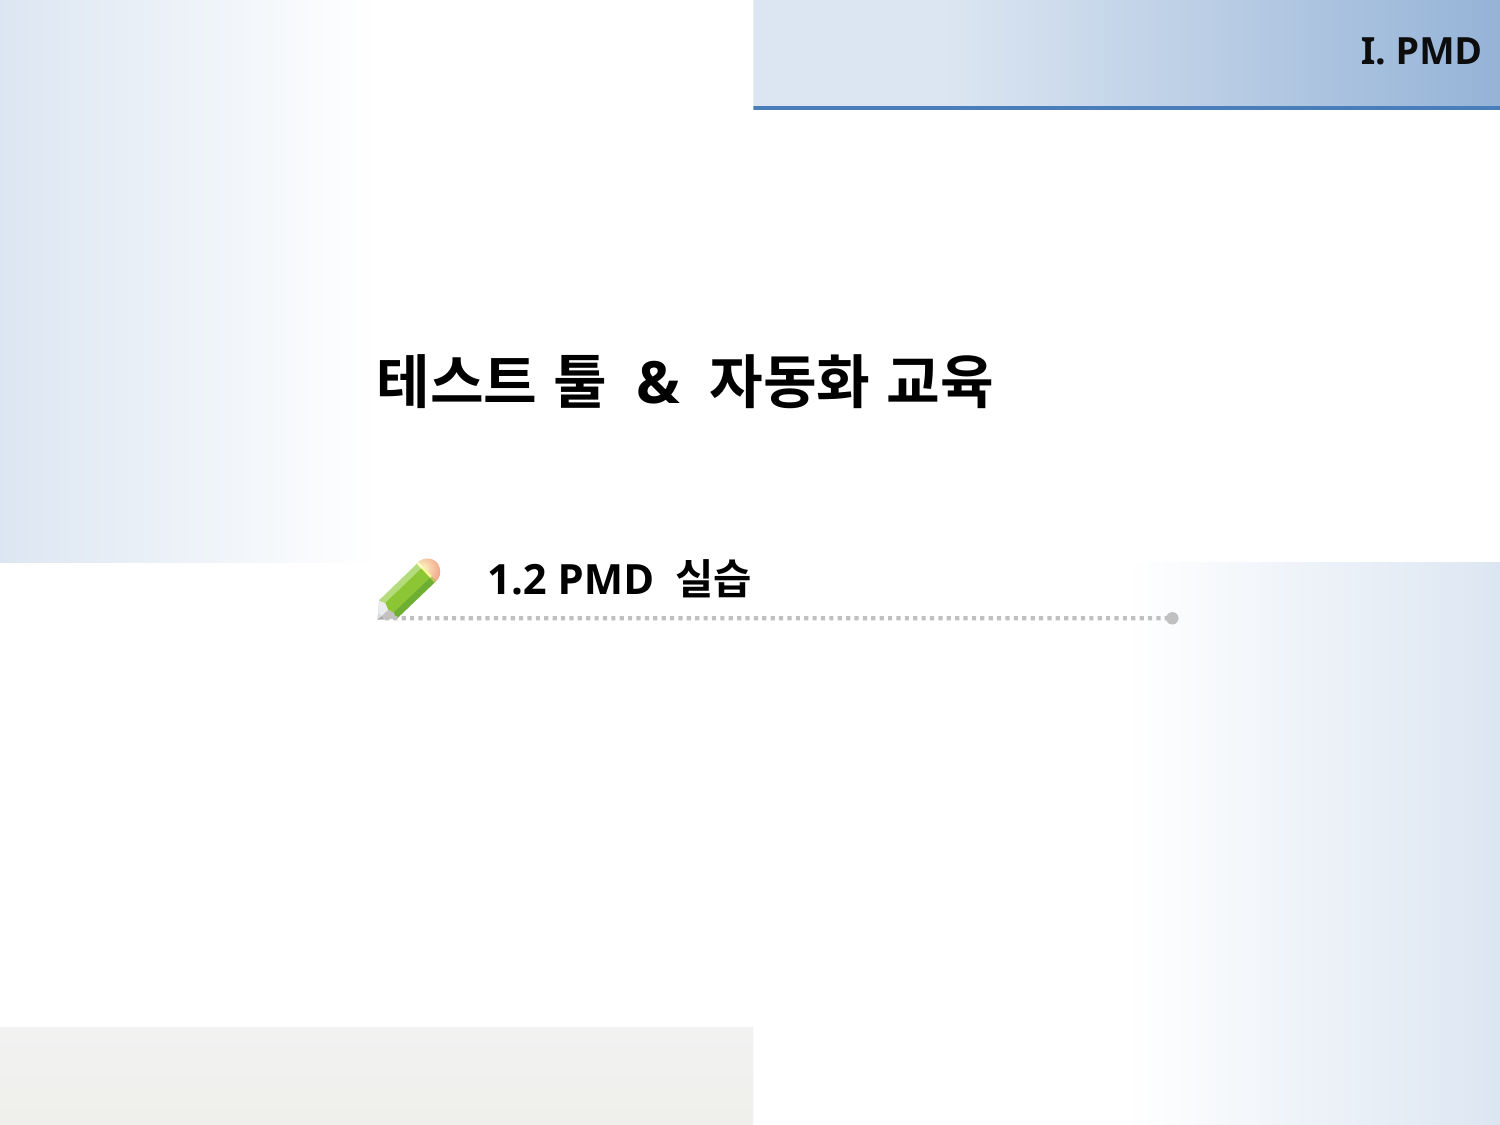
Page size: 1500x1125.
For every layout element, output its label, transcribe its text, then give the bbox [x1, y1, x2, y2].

text_box I. PMD [1021, 19, 1483, 78]
text_box [751, 560, 1500, 1125]
text_box 테스트 툴 & 자동화 교육 [218, 338, 1152, 423]
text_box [382, 545, 1173, 628]
text_box [0, 0, 756, 565]
